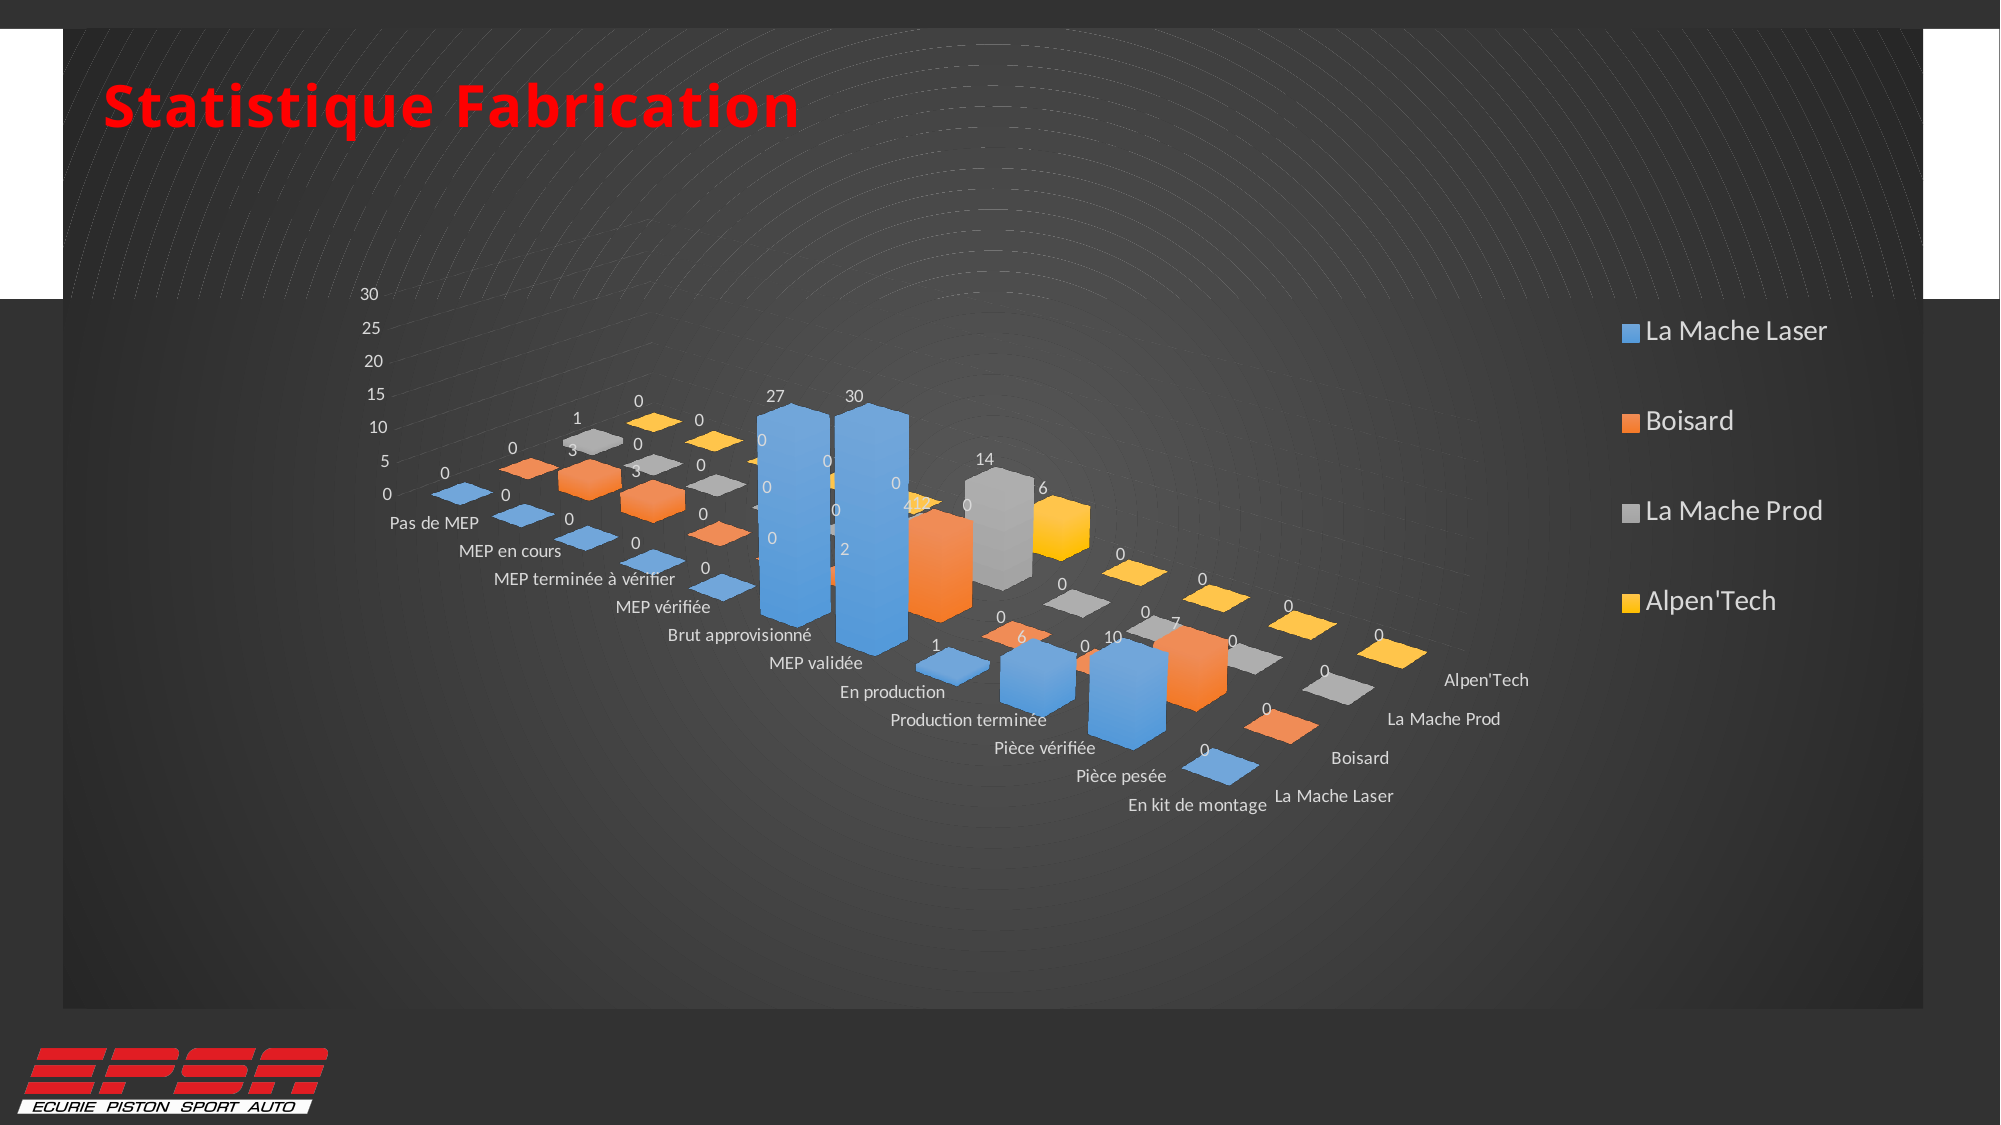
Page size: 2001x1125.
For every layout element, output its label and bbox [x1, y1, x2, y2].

picture [17, 1048, 328, 1114]
chart [62, 28, 1924, 1009]
